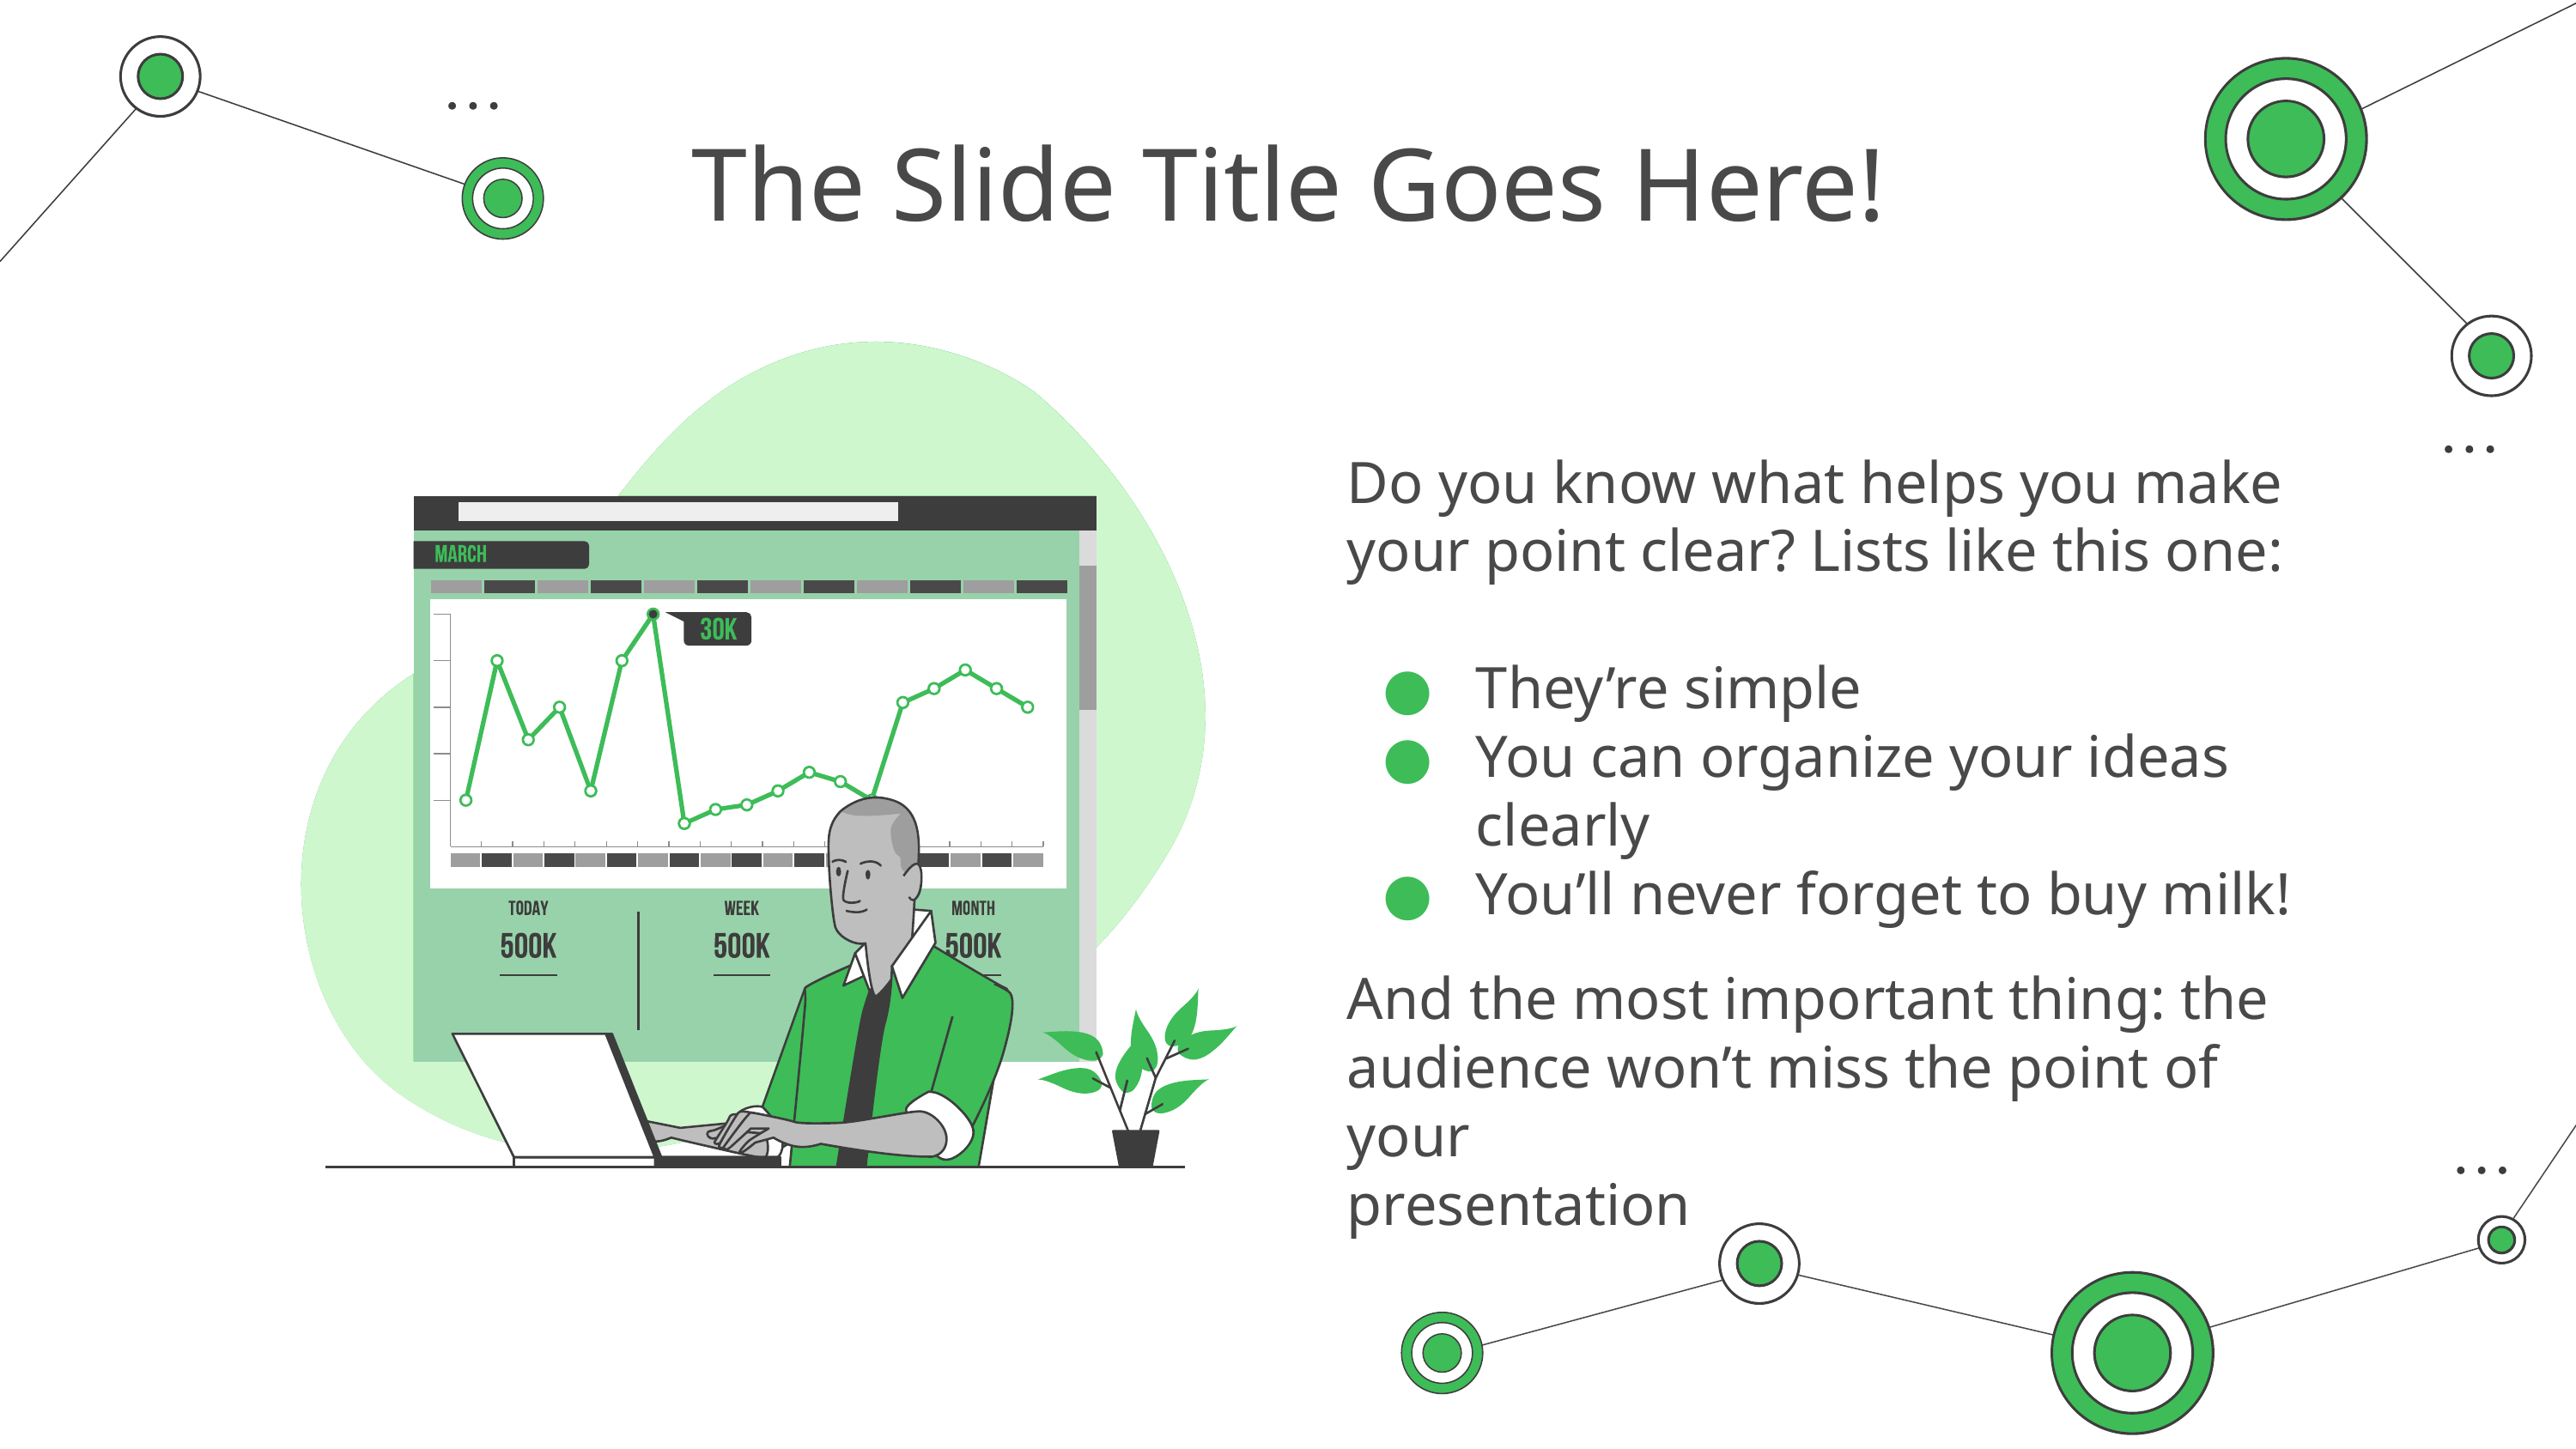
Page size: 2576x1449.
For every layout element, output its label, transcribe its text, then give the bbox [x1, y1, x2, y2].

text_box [252, 341, 1264, 1168]
subtitle Do you know what helps you make your point clear? Lists like this one: They’re simple You can organize your ideas clearly You’ll never forget to buy milk! And the most important thing: the audience won’t miss the point of your presentation [1321, 420, 2324, 1168]
title The Slide Title Goes Here! [357, 95, 2221, 250]
